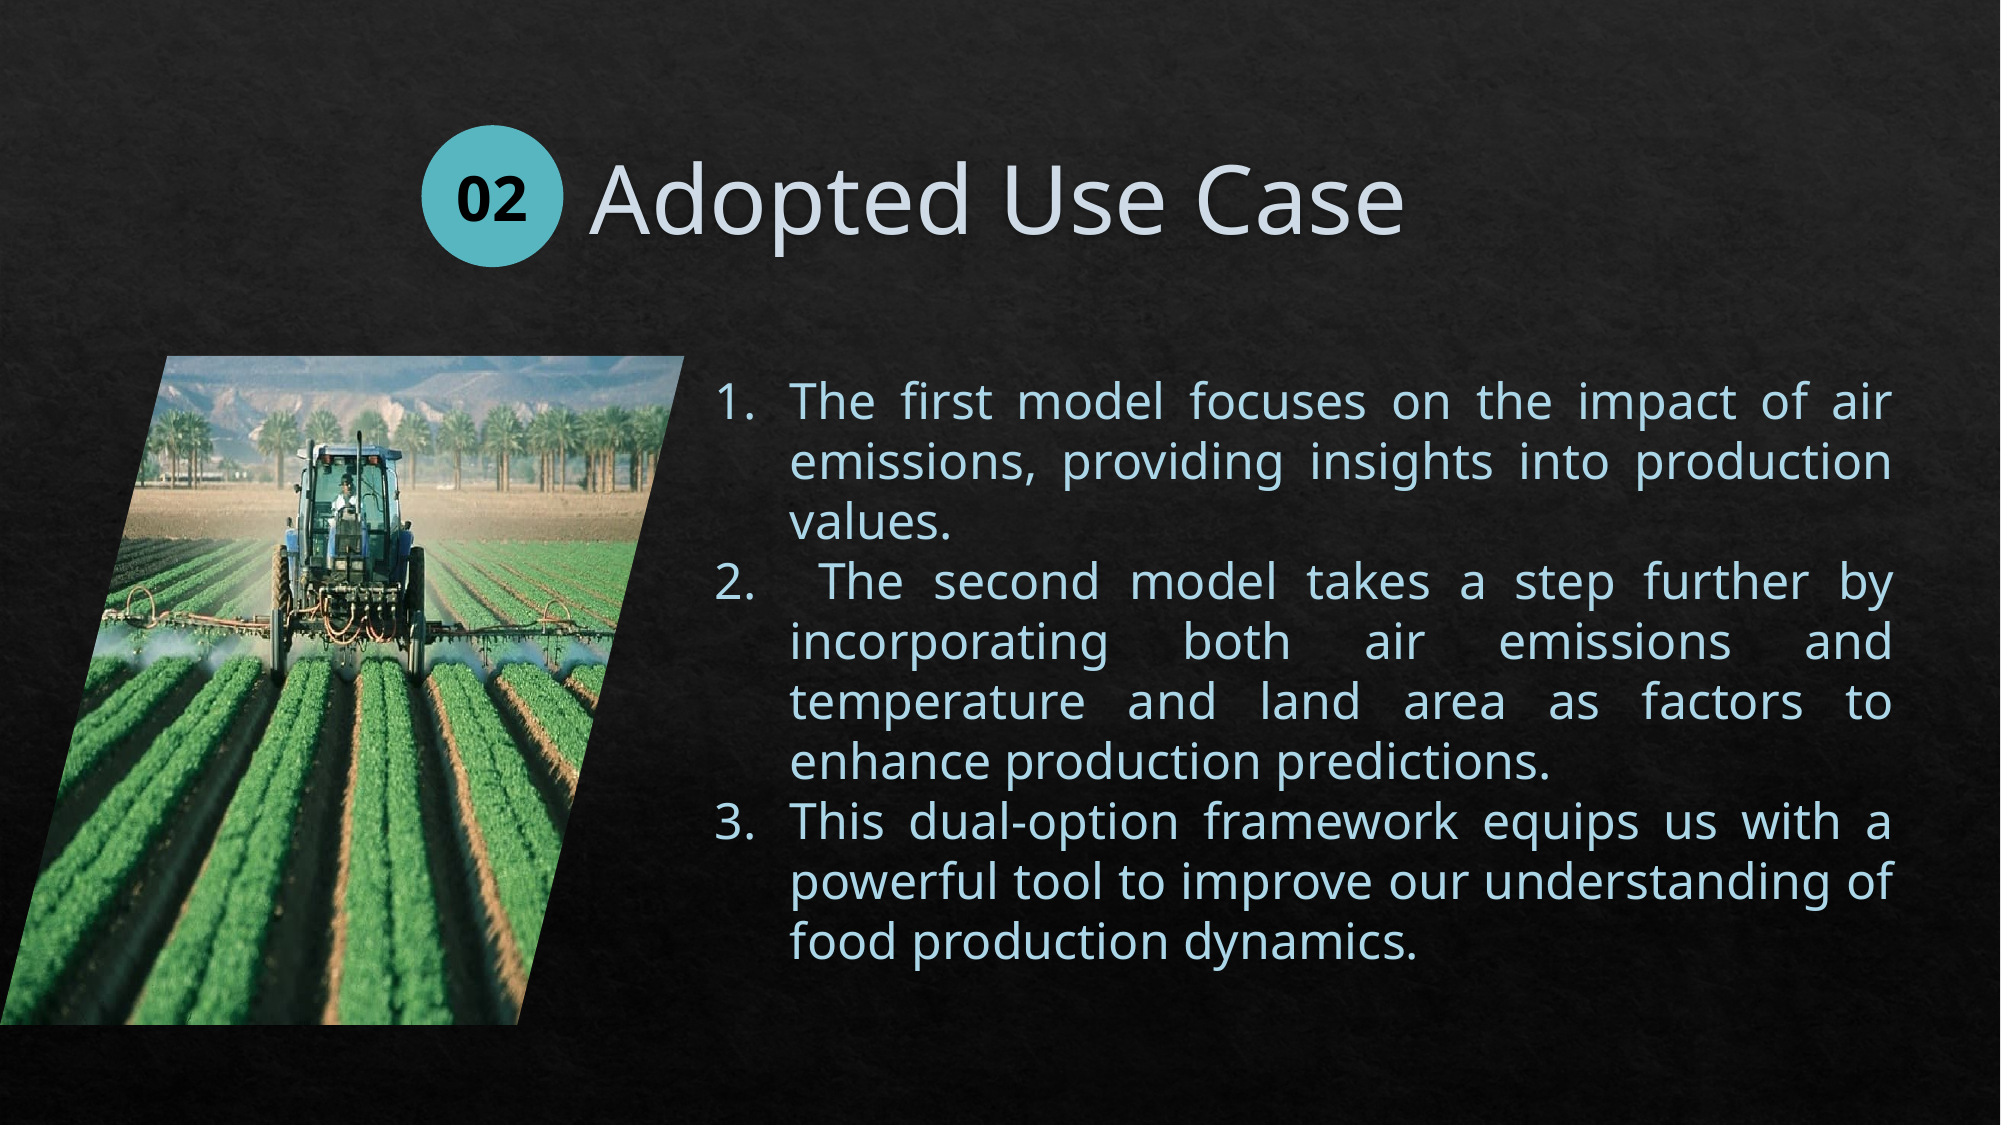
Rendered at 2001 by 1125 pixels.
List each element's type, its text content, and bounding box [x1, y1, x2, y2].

text_box [420, 123, 565, 269]
text_box 02 [441, 151, 543, 241]
title Adopted Use Case [149, 99, 1849, 307]
picture [0, 355, 685, 1026]
text_box The first model focuses on the impact of air emissions, providing insights into production values. The second model takes a step further by incorporating both air emissions and temperature and land area as factors to enhance production predictions. This dual-option framework equips us with a powerful tool to improve our understanding of food production dynamics. [715, 369, 1895, 486]
